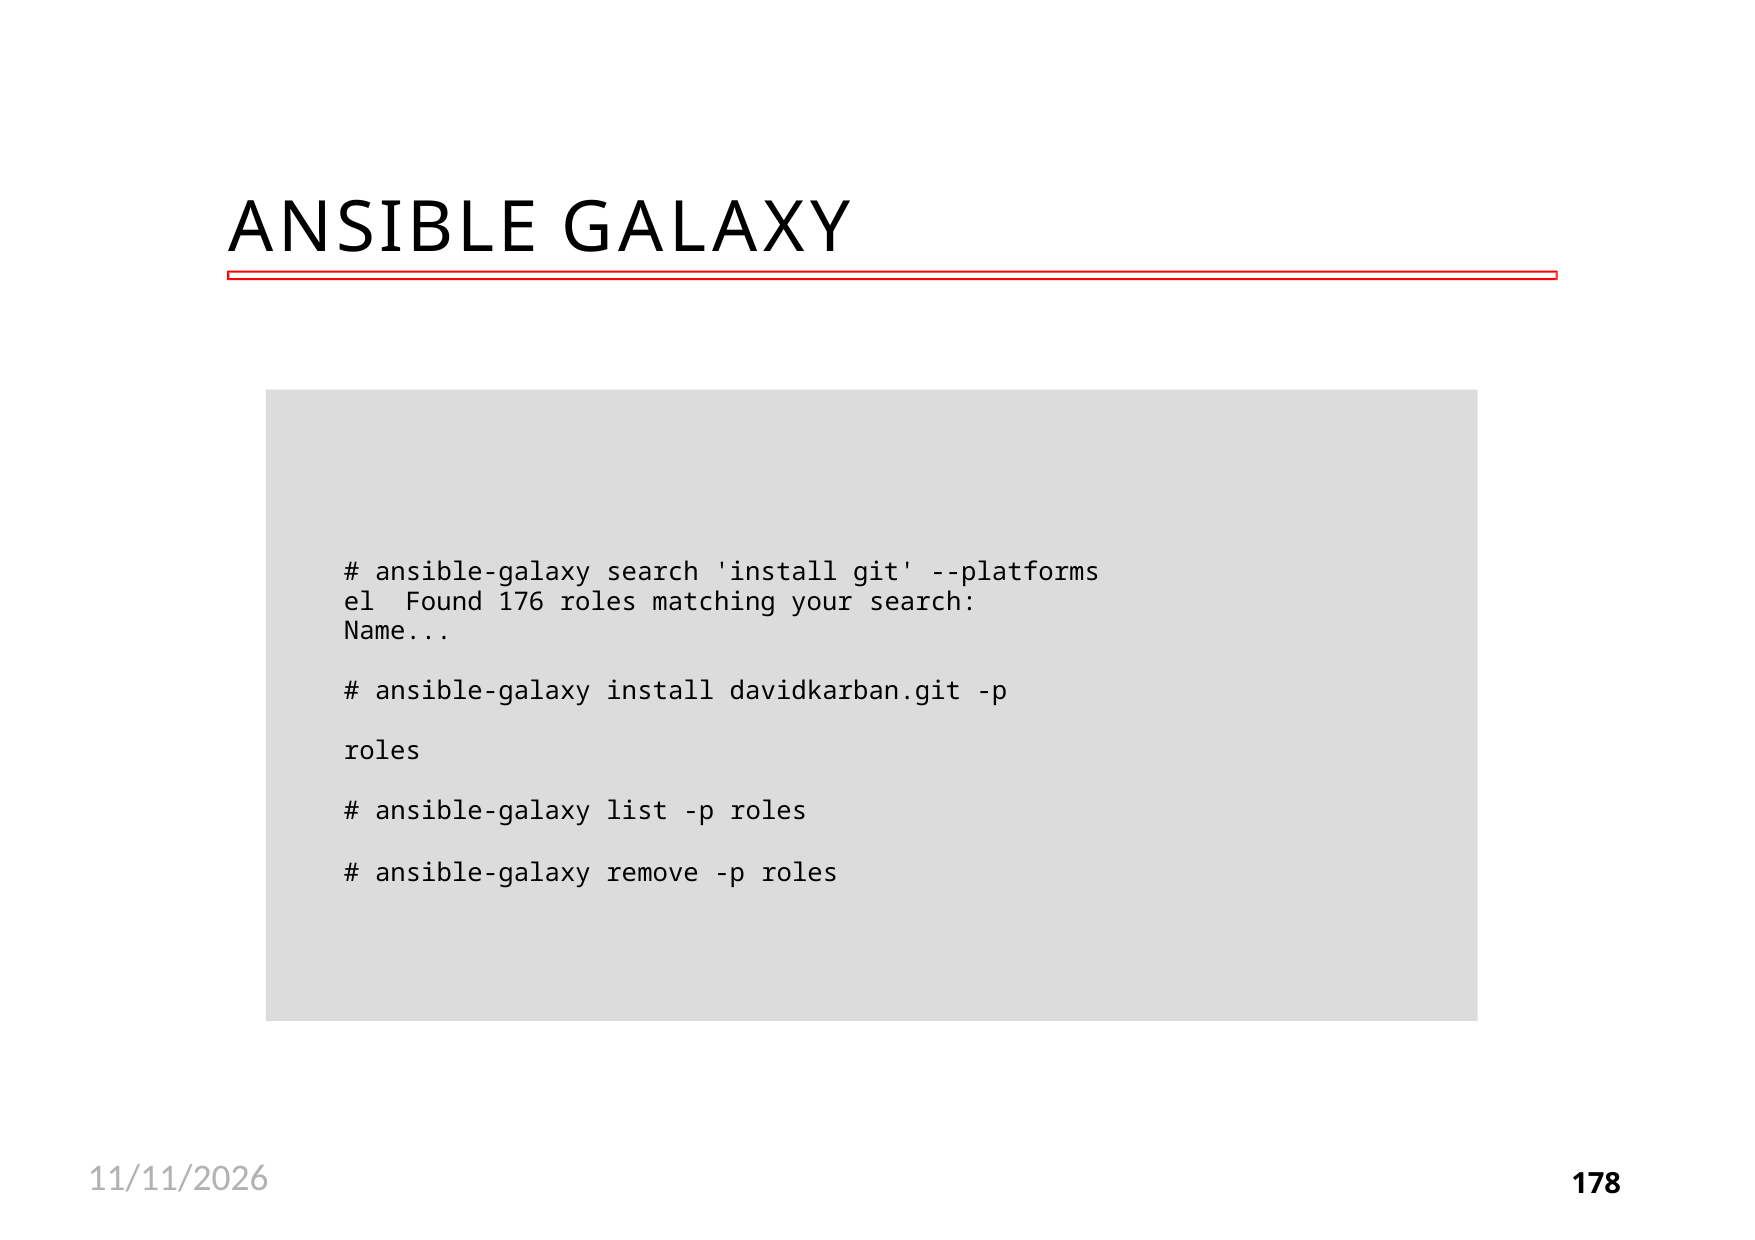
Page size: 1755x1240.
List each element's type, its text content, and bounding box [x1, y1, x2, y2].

title ANSIBLE GALAXY [227, 117, 924, 327]
slide_number 178 [1567, 1164, 1715, 1215]
text_box [265, 389, 1478, 1021]
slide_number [87, 1152, 492, 1215]
text_box # ansible-galaxy search 'install git' --platforms el Found 176 roles matching your search: Name... # ansible-galaxy install davidkarban.git -p roles # ansible-galaxy list -p roles # ansible-galaxy remove -p roles [342, 551, 1139, 887]
